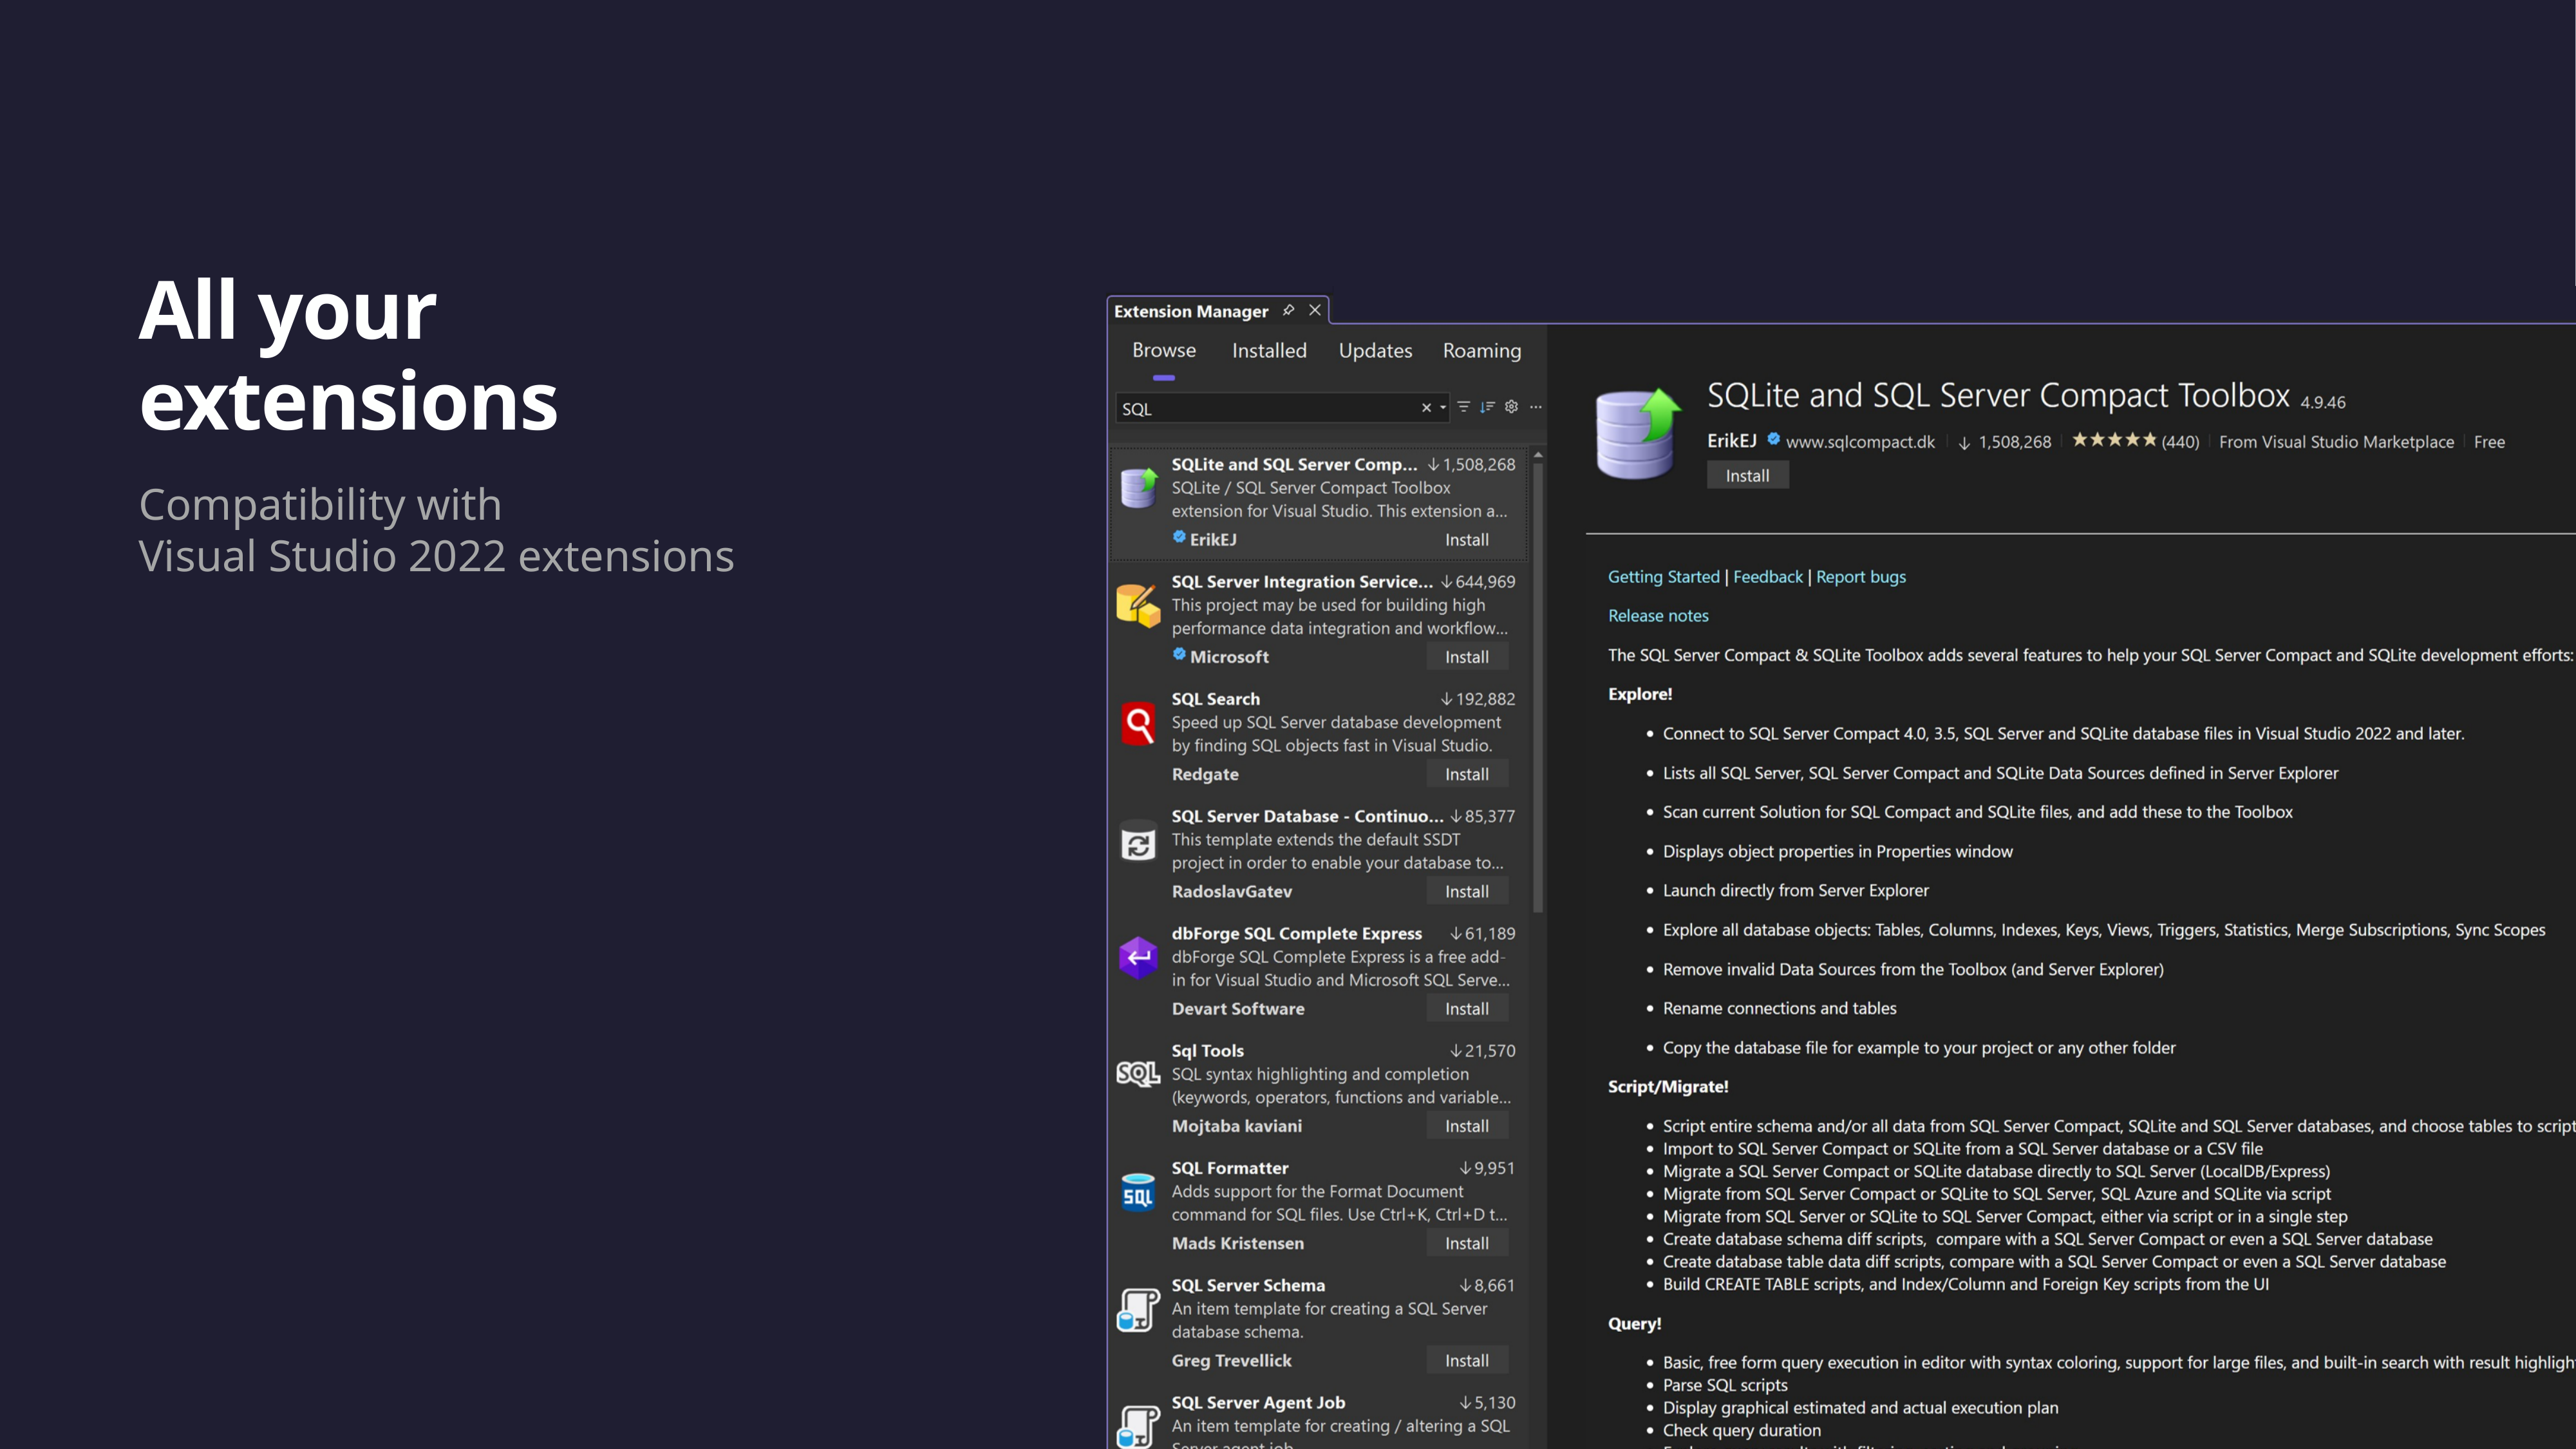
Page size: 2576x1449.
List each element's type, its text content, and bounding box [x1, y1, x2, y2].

picture [1105, 286, 2576, 1449]
text_box Compatibility with Visual Studio 2022 extensions [129, 472, 802, 673]
list All your extensions [129, 259, 853, 473]
